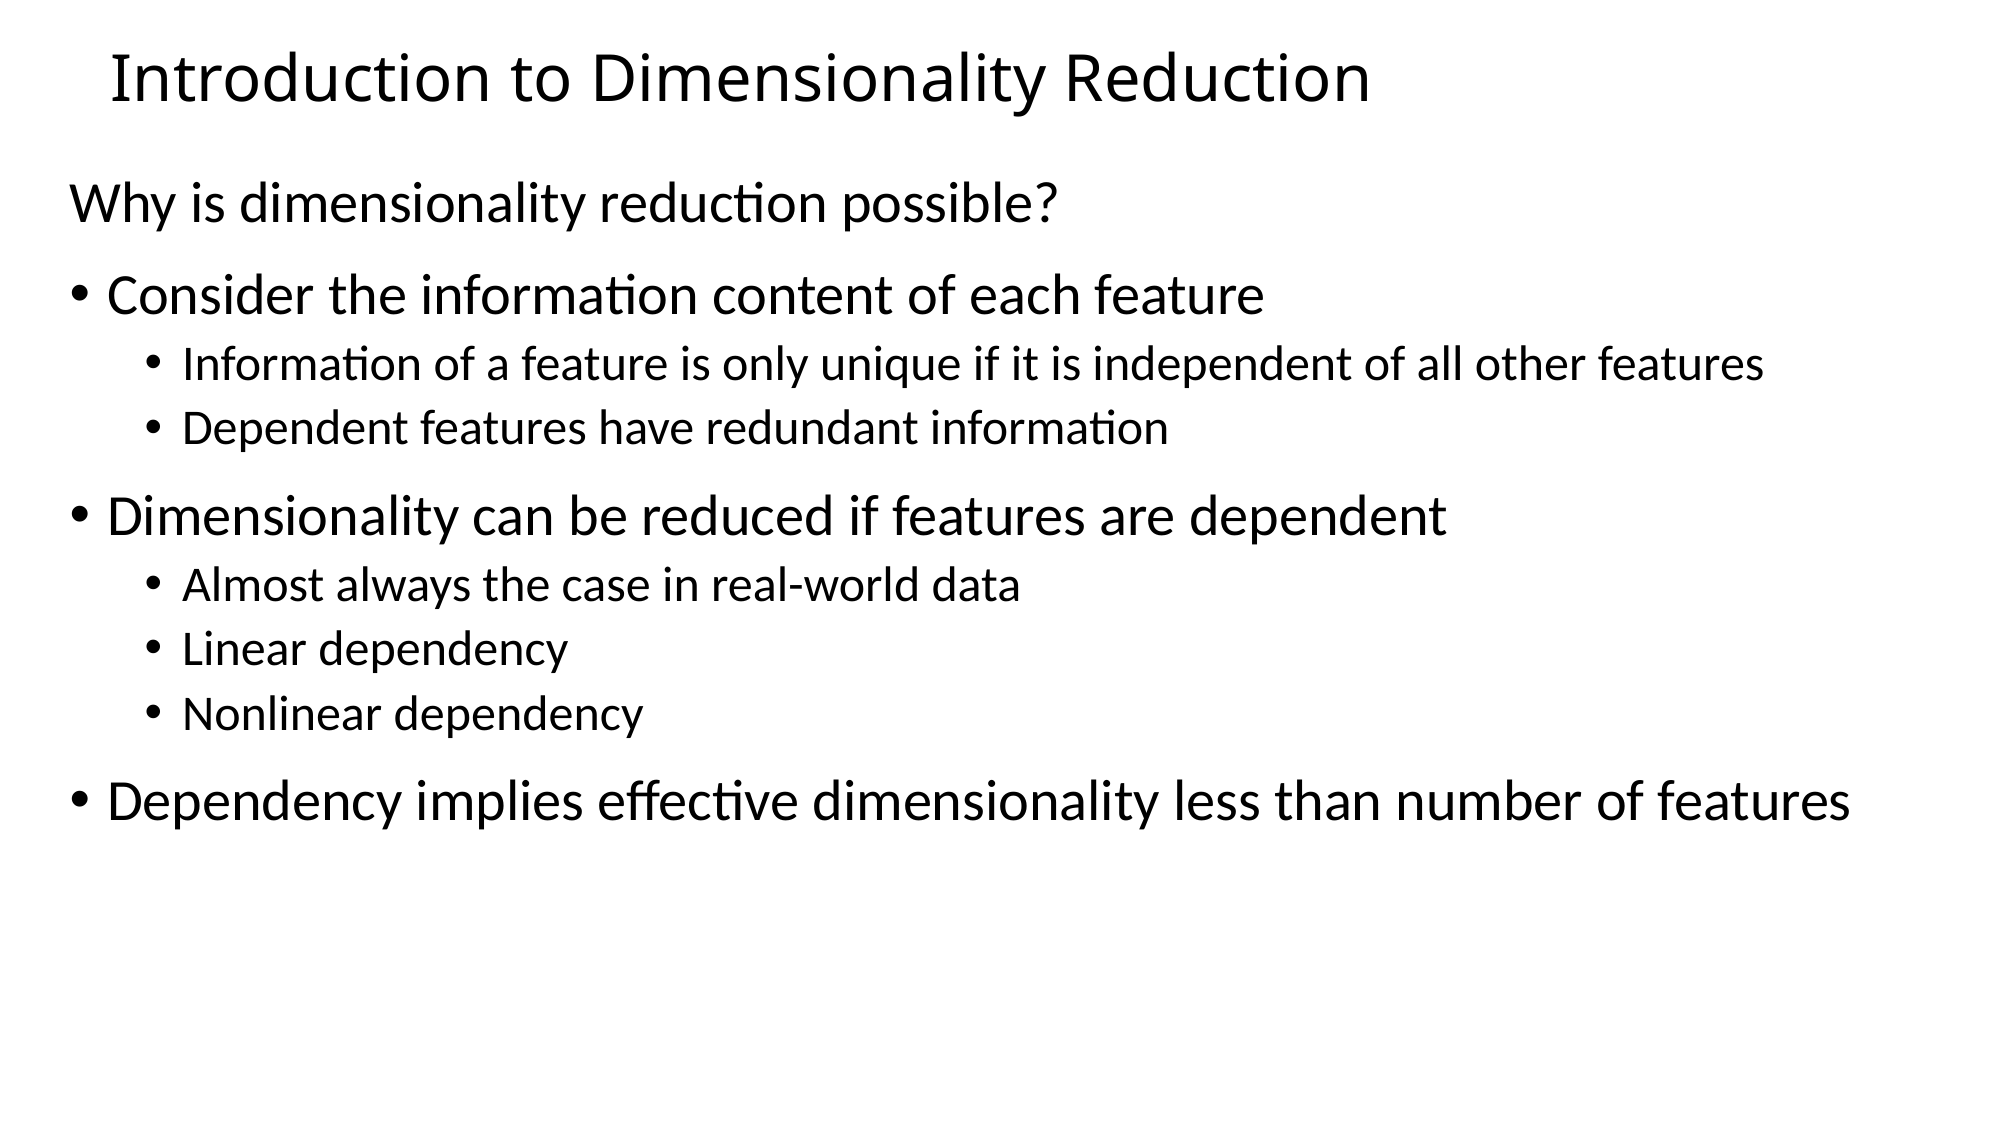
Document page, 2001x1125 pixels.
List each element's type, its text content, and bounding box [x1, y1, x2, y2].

list Why is dimensionality reduction possible? Consider the information content of each feature Information of a feature is only unique if it is independent of all other features Dependent features have redundant information Dimensionality can be reduced if features are dependent Almost always the case in real-world data Linear dependency Nonlinear dependency Dependency implies effective dimensionality less than number of features [54, 164, 1946, 1015]
title Introduction to Dimensionality Reduction [95, 36, 1821, 124]
